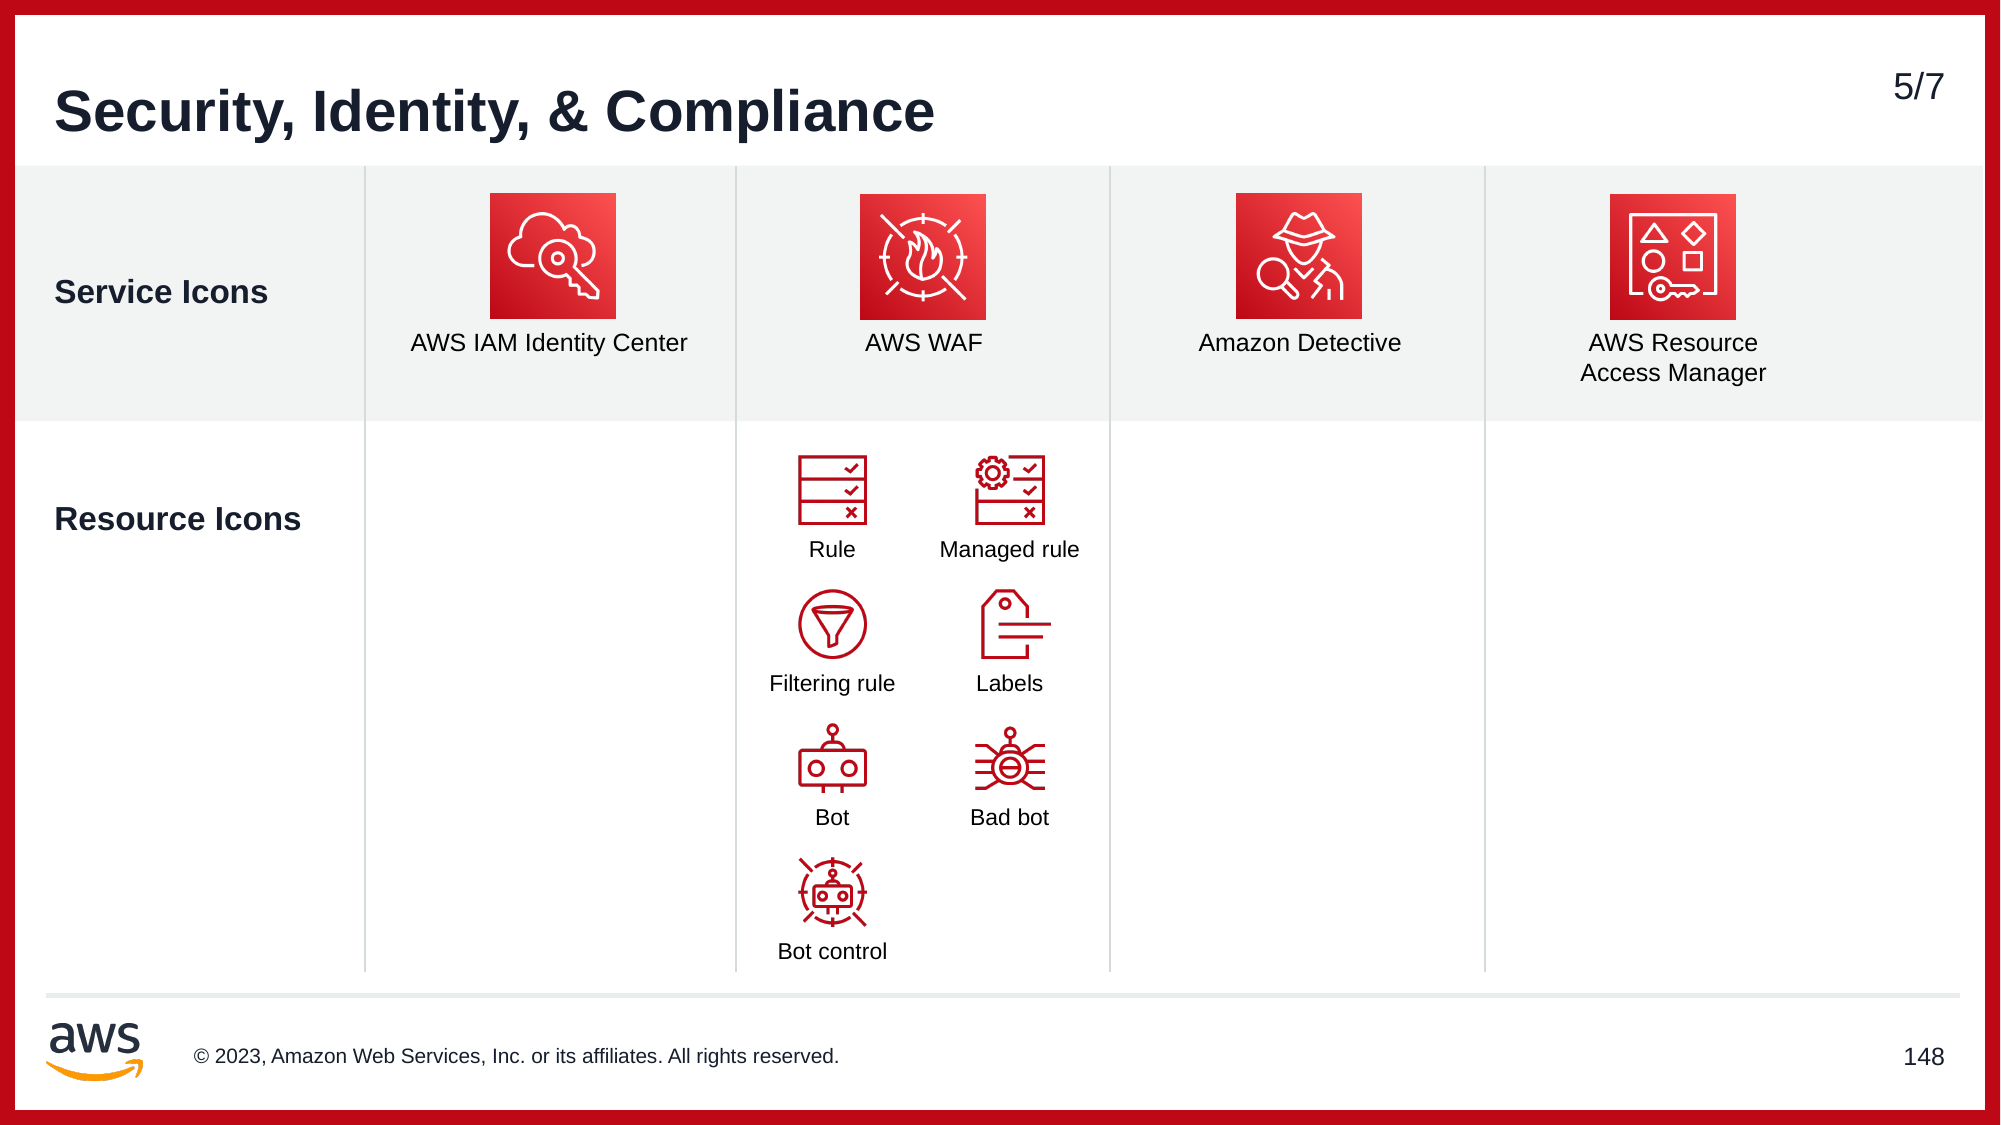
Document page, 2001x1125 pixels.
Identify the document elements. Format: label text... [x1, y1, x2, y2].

text_box Bot [742, 795, 923, 838]
picture [490, 193, 616, 319]
text_box Bad bot [923, 795, 1101, 838]
picture [794, 854, 870, 930]
picture [794, 586, 870, 662]
text_box Filtering rule [742, 661, 923, 704]
title Security, Identity, & Compliance [39, 59, 1457, 166]
picture [972, 720, 1048, 796]
picture [794, 452, 870, 528]
picture [794, 720, 870, 796]
picture [860, 194, 986, 320]
text_box AWS IAM Identity Center [369, 319, 735, 364]
text_box Managed rule [923, 527, 1101, 570]
slide_number 148 [1493, 1025, 1961, 1086]
picture [1610, 194, 1736, 320]
picture [1236, 193, 1362, 319]
text_box AWS WAF [737, 319, 1109, 364]
text_box Rule [742, 527, 923, 570]
footer © 2023, Amazon Web Services, Inc. or its affiliates. All rights reserved. [178, 1025, 911, 1086]
text_box Amazon Detective [1113, 319, 1484, 364]
picture [46, 1023, 143, 1081]
text_box Labels [923, 661, 1101, 704]
list 5/7 [1693, 59, 1961, 166]
text_box AWS Resource Access Manager [1493, 319, 1855, 394]
text_box Bot control [742, 929, 923, 972]
picture [978, 586, 1054, 662]
picture [972, 452, 1048, 528]
